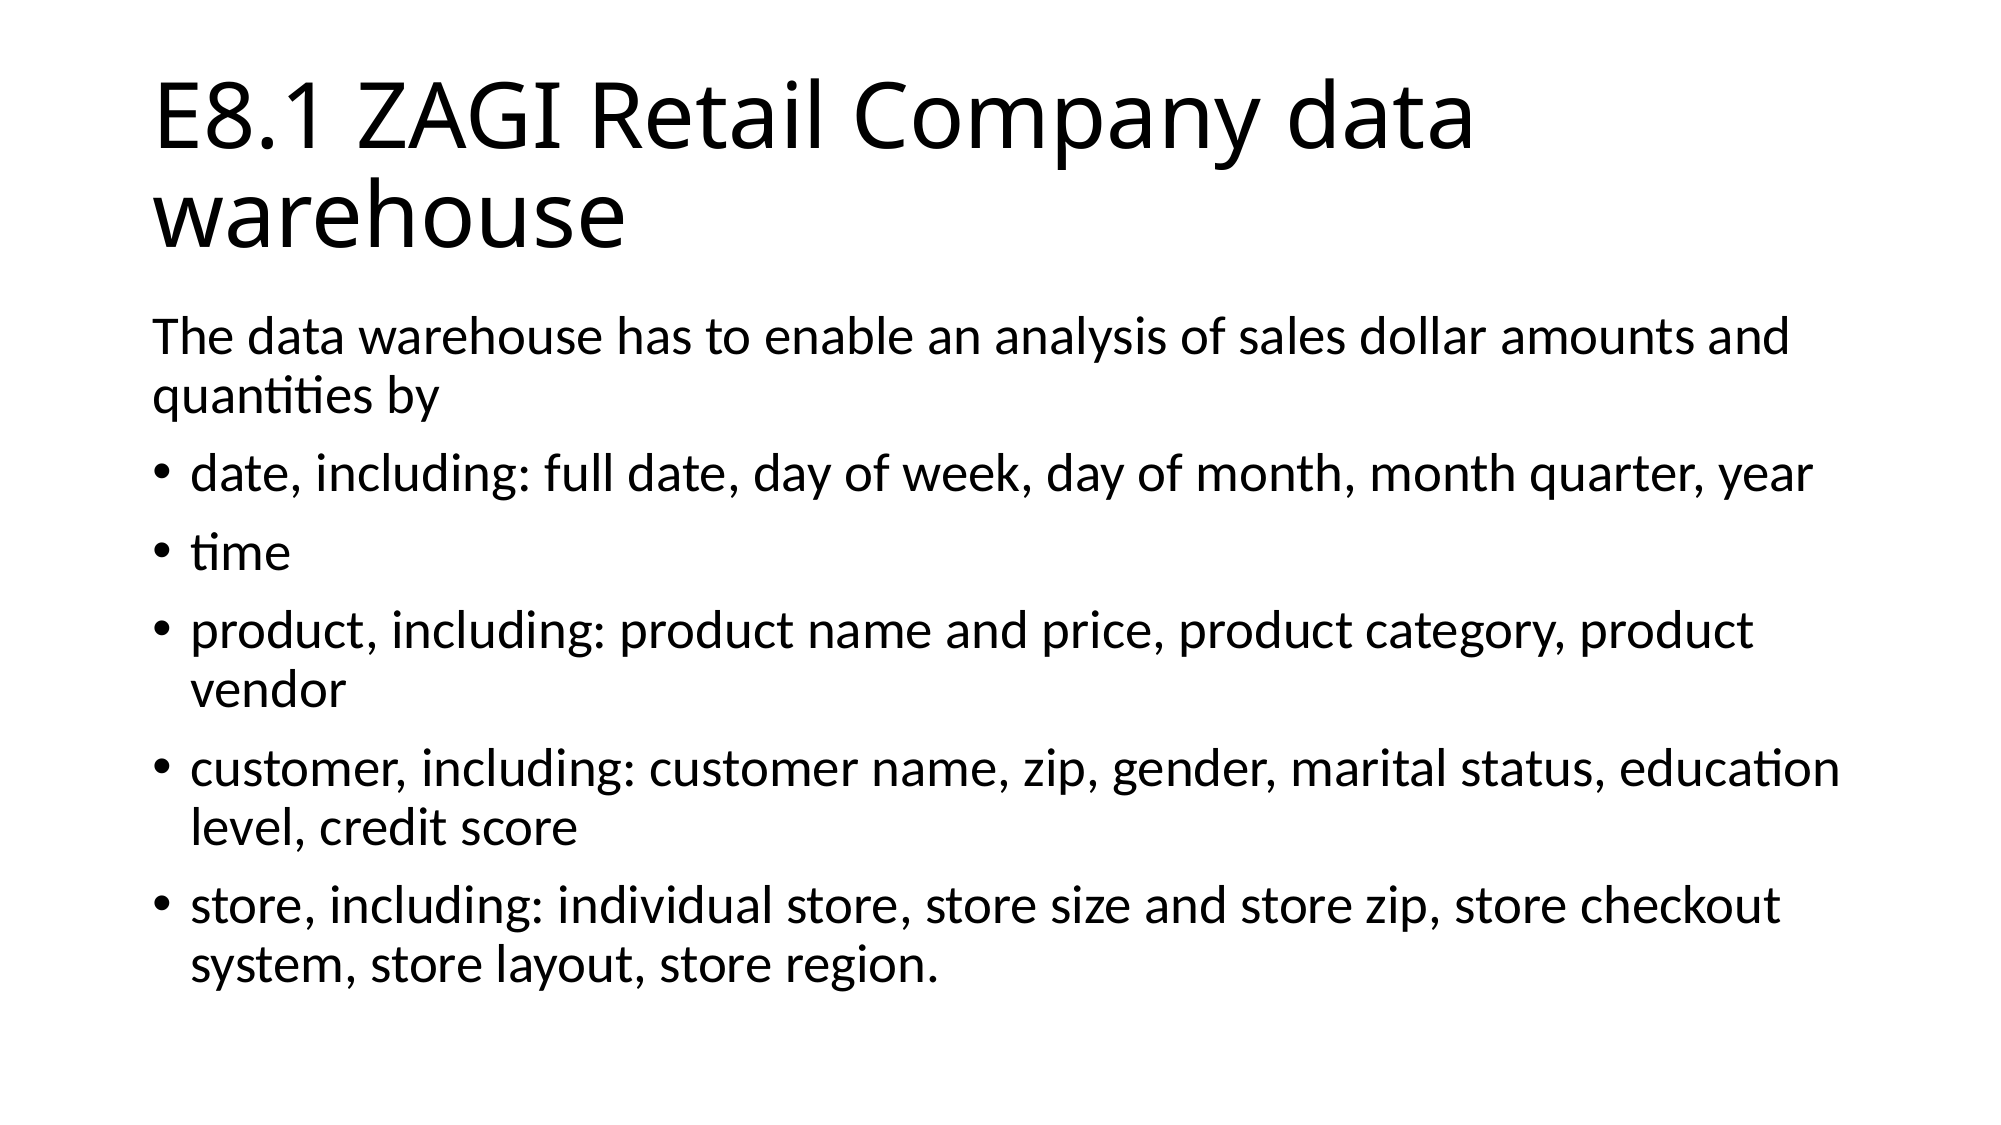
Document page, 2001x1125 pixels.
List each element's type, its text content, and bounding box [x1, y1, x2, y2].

title E8.1 ZAGI Retail Company data warehouse [137, 59, 1863, 278]
list The data warehouse has to enable an analysis of sales dollar amounts and quantities by date, including: full date, day of week, day of month, month quarter, year time product, including: product name and price, product category, product vendor customer, including: customer name, zip, gender, marital status, education level, credit score store, including: individual store, store size and store zip, store checkout system, store layout, store region. [137, 299, 1863, 1014]
